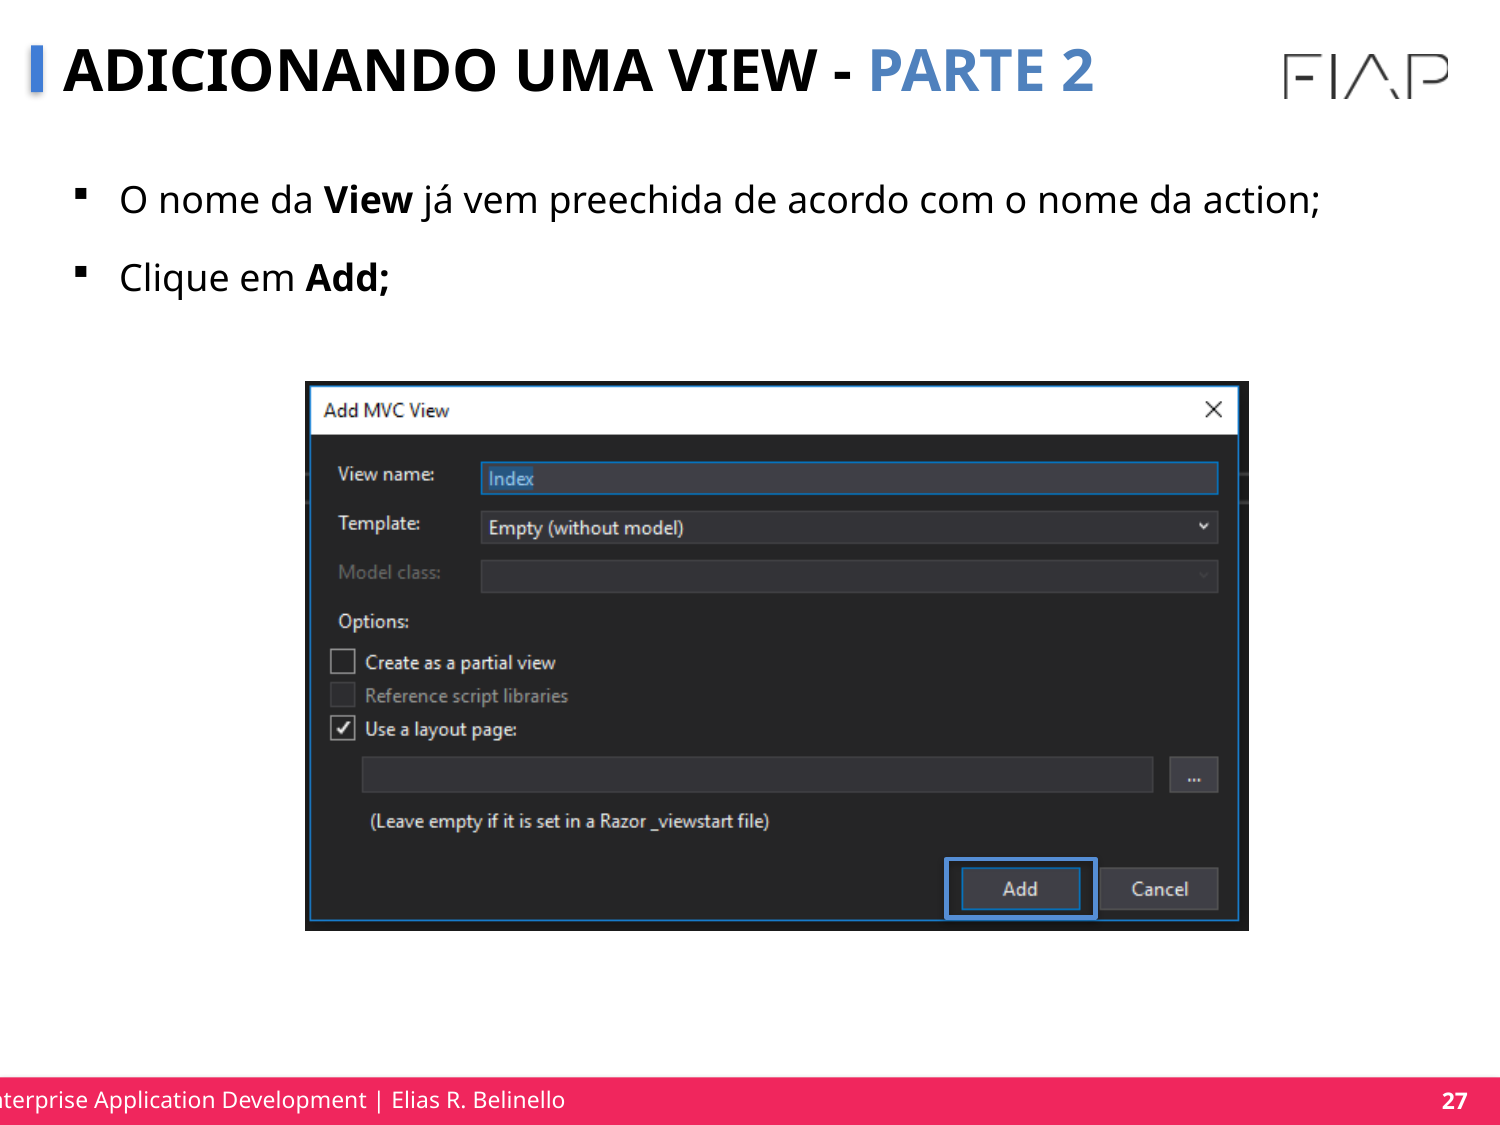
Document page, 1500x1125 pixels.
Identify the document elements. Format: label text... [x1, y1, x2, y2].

picture [305, 381, 1249, 932]
title ADICIONANDO UMA VIEW - PARTE 2 [48, 35, 1249, 101]
text_box O nome da View já vem preechida de acordo com o nome da action; Clique em Add; [57, 145, 1443, 264]
